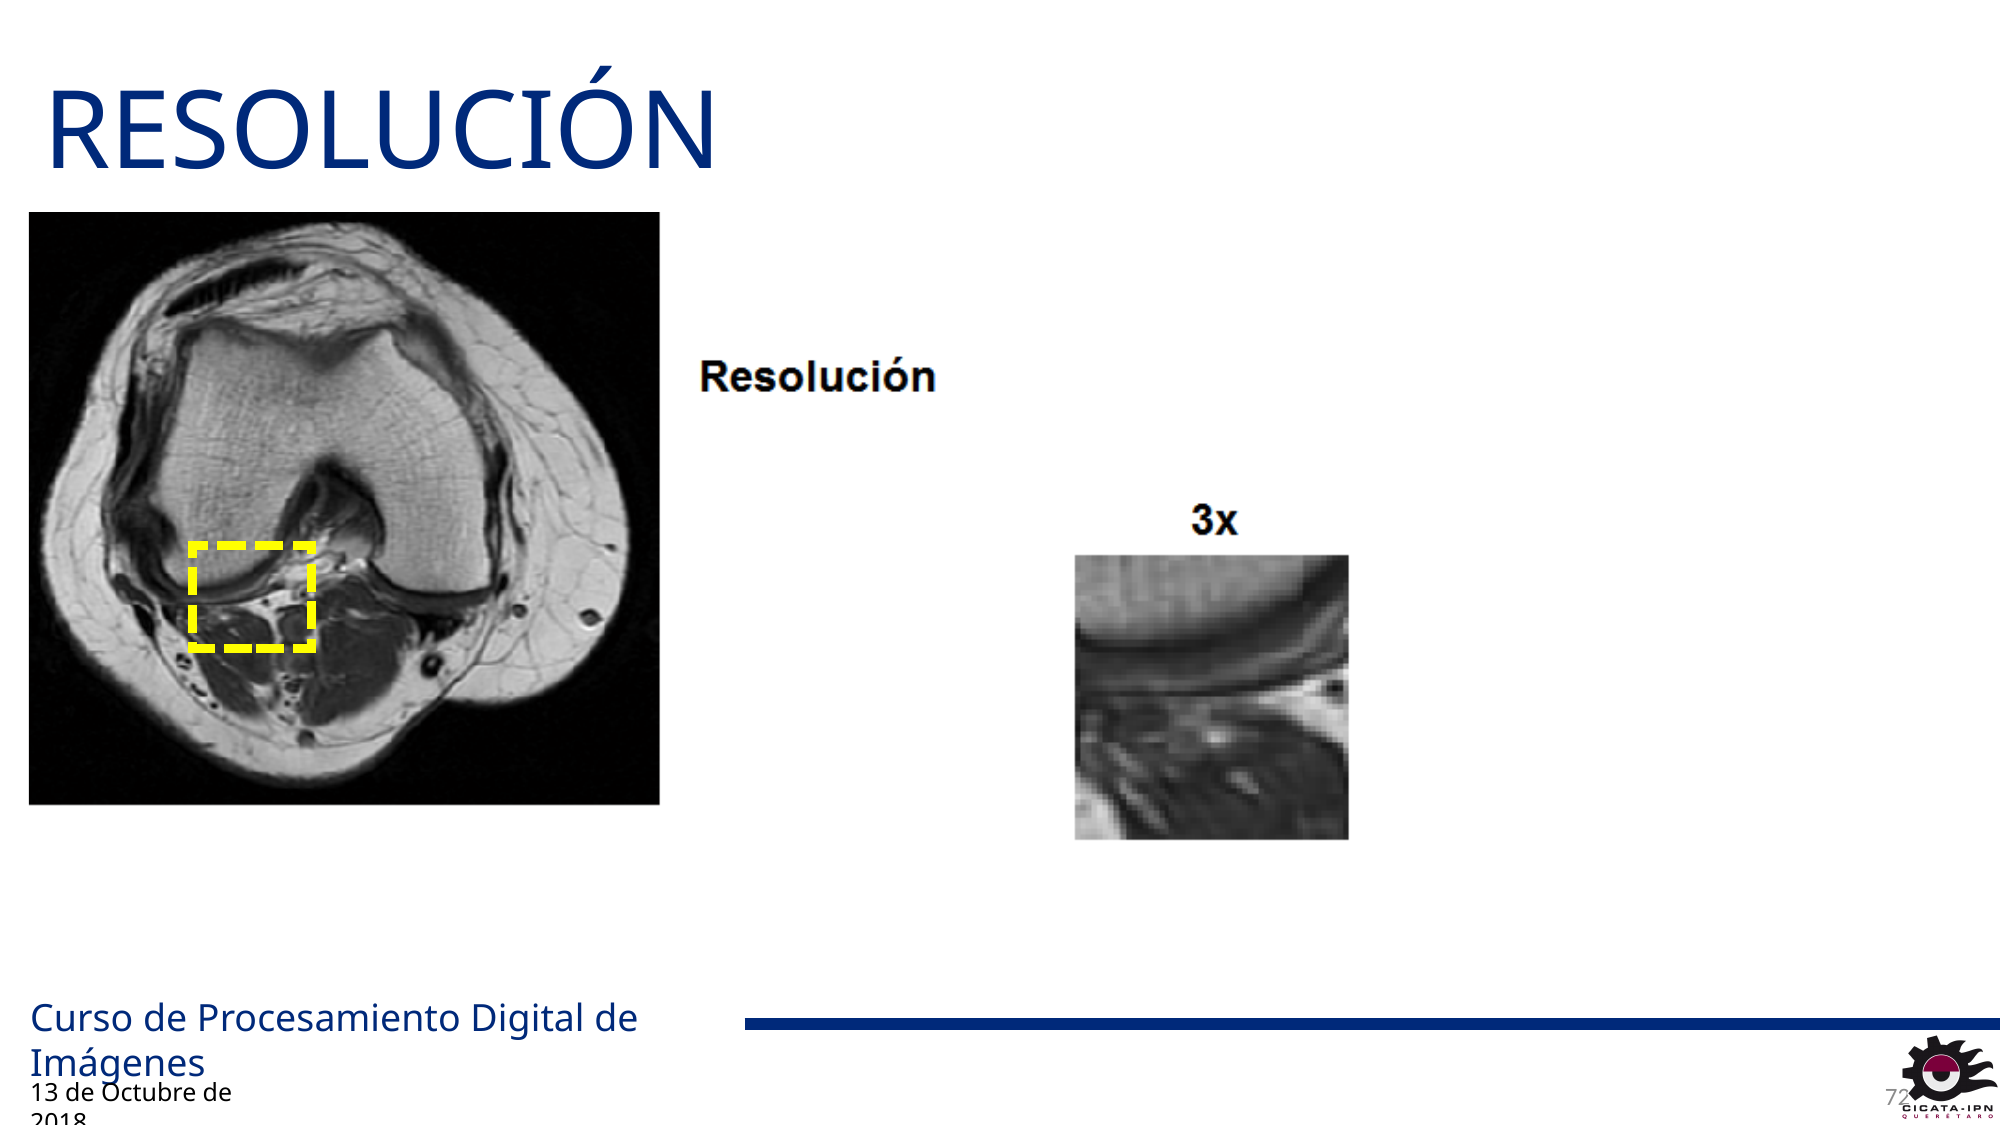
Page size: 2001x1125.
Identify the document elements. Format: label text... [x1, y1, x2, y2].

slide_number 72 [1752, 1065, 1926, 1125]
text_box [28, 212, 1366, 915]
text_box RESOLUCIÓN [28, 52, 885, 198]
picture [1901, 1034, 1999, 1120]
text_box Curso de Procesamiento Digital de Imágenes [15, 986, 802, 1092]
text_box 13 de Octubre de 2018 [15, 1069, 281, 1125]
